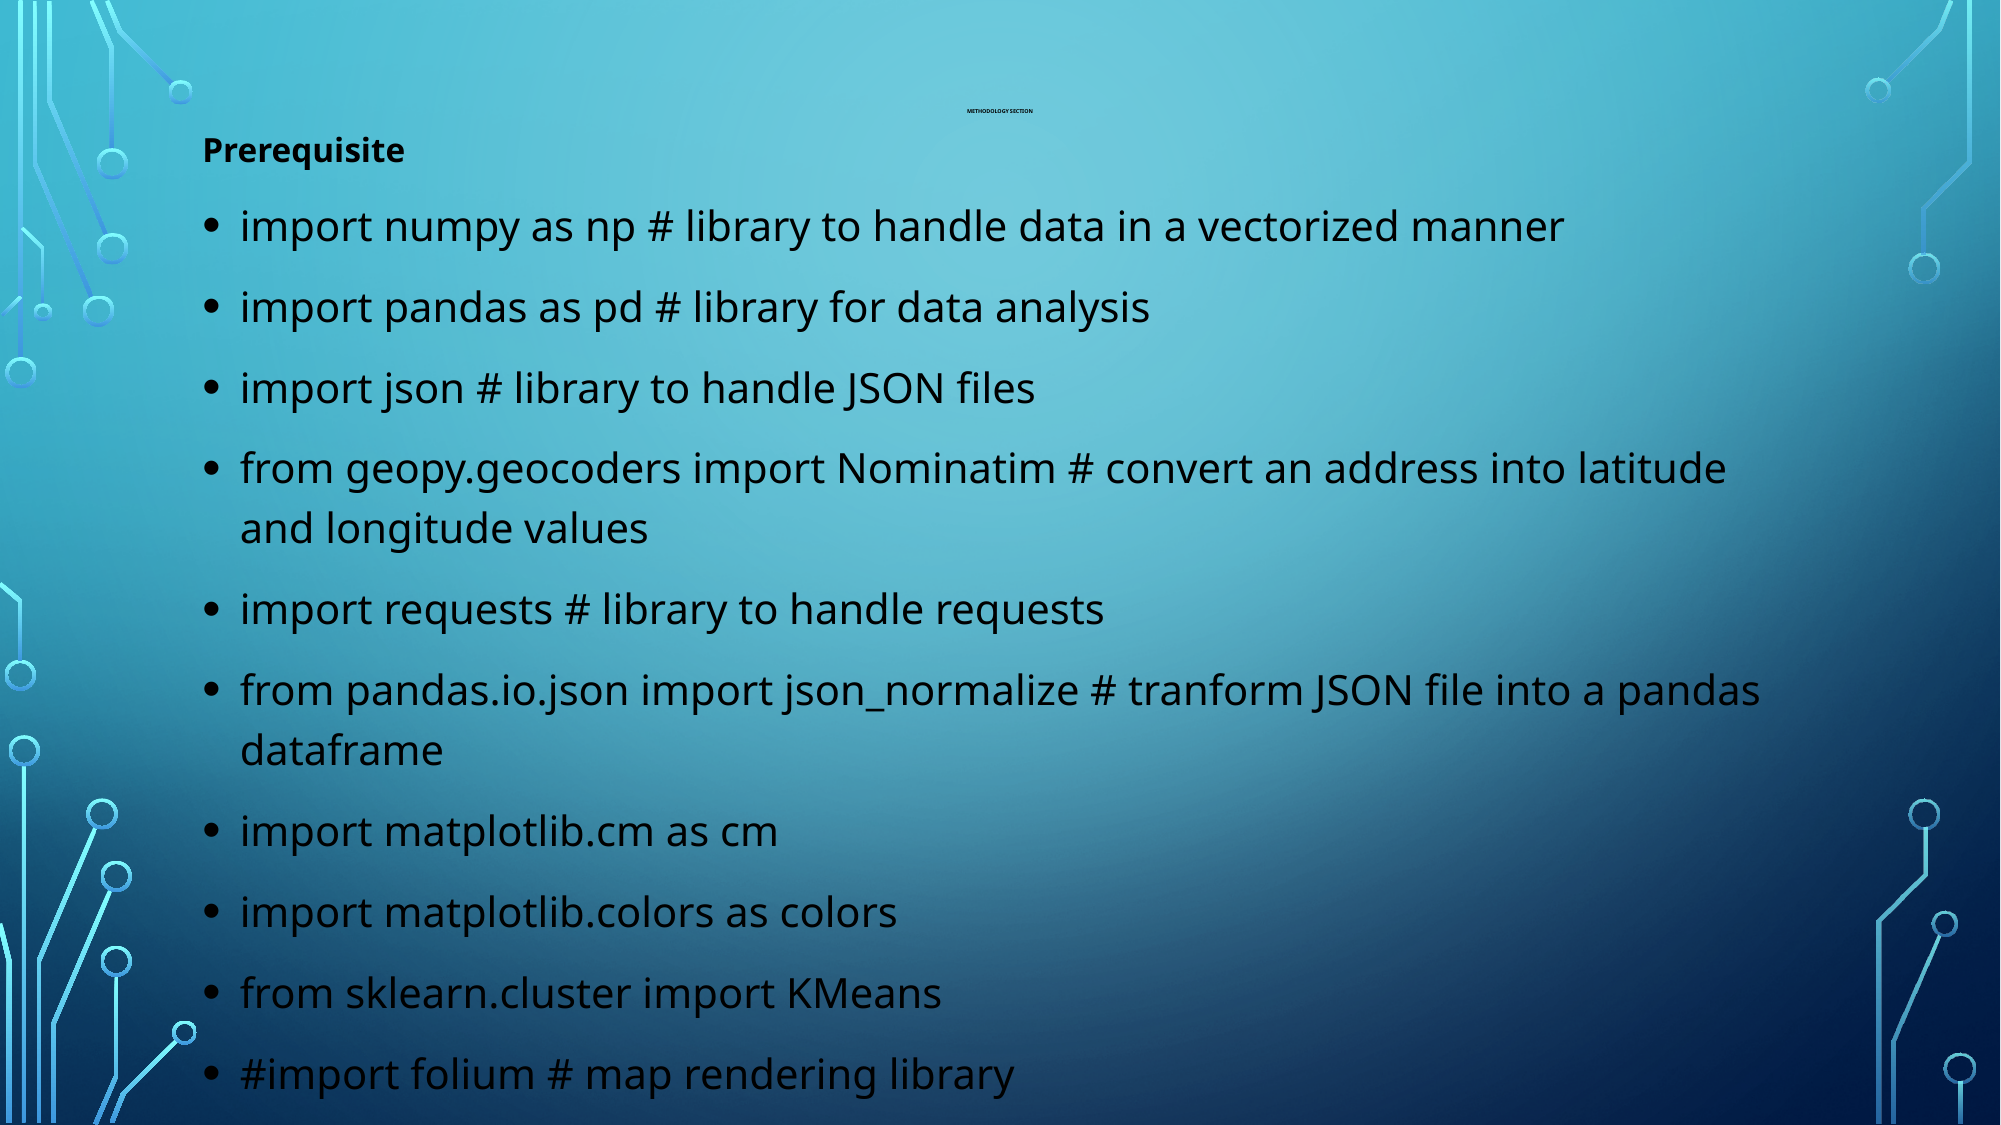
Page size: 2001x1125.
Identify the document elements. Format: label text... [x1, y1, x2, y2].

list Prerequisite import numpy as np # library to handle data in a vectorized manner import pandas as pd # library for data analysis import json # library to handle JSON files from geopy.geocoders import Nominatim # convert an address into latitude and longitude values import requests # library to handle requests from pandas.io.json import json_normalize # tranform JSON file into a pandas dataframe import matplotlib.cm as cm import matplotlib.colors as colors from sklearn.cluster import KMeans #import folium # map rendering library [187, 113, 1813, 1125]
title Methodology Section [187, 101, 1813, 113]
